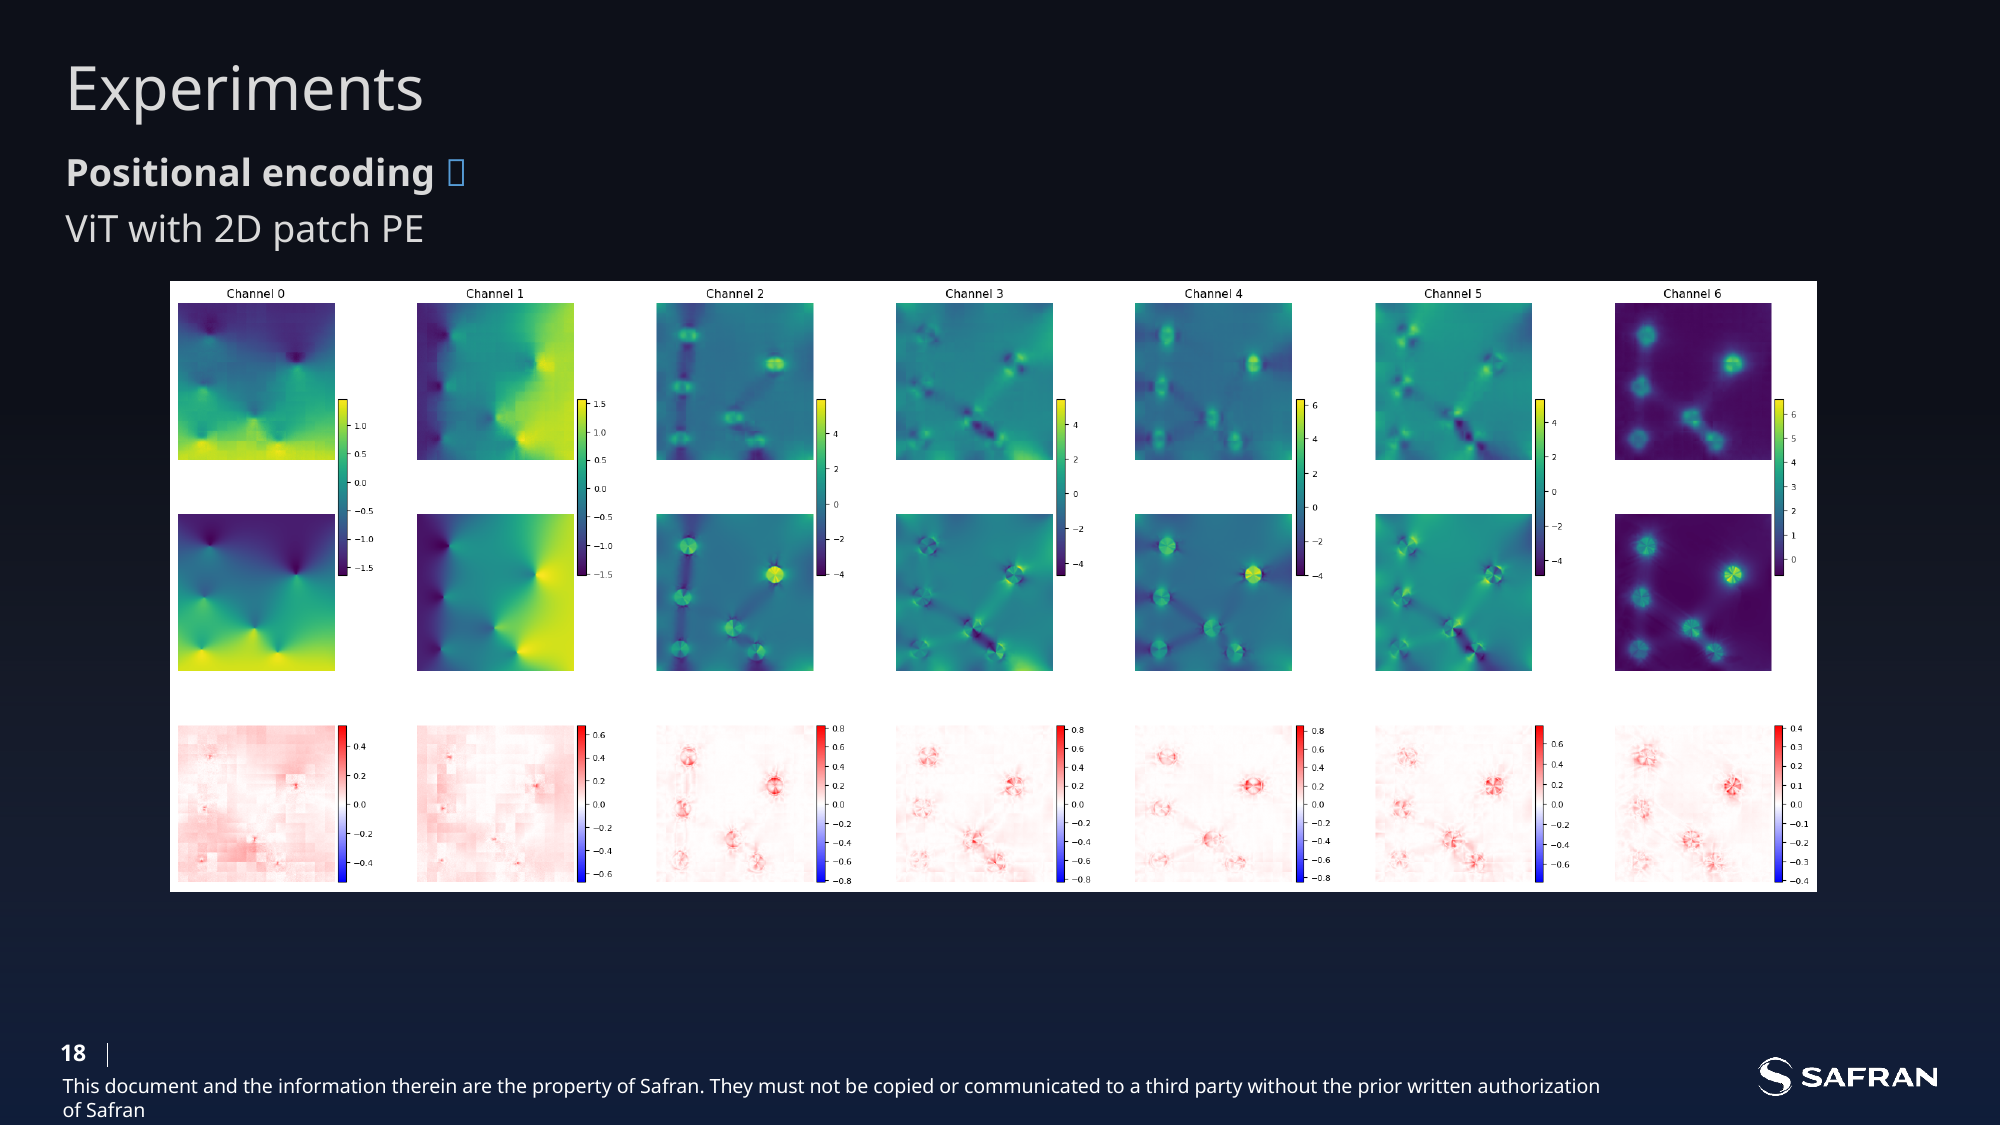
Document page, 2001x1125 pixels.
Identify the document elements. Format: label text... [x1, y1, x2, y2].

text_box Positional encoding ❌ [50, 157, 1405, 202]
text_box ViT with 2D patch PE [50, 202, 1405, 258]
text_box Experiments [50, 42, 1937, 140]
picture [170, 281, 1817, 892]
slide_number 18 [28, 1032, 102, 1076]
